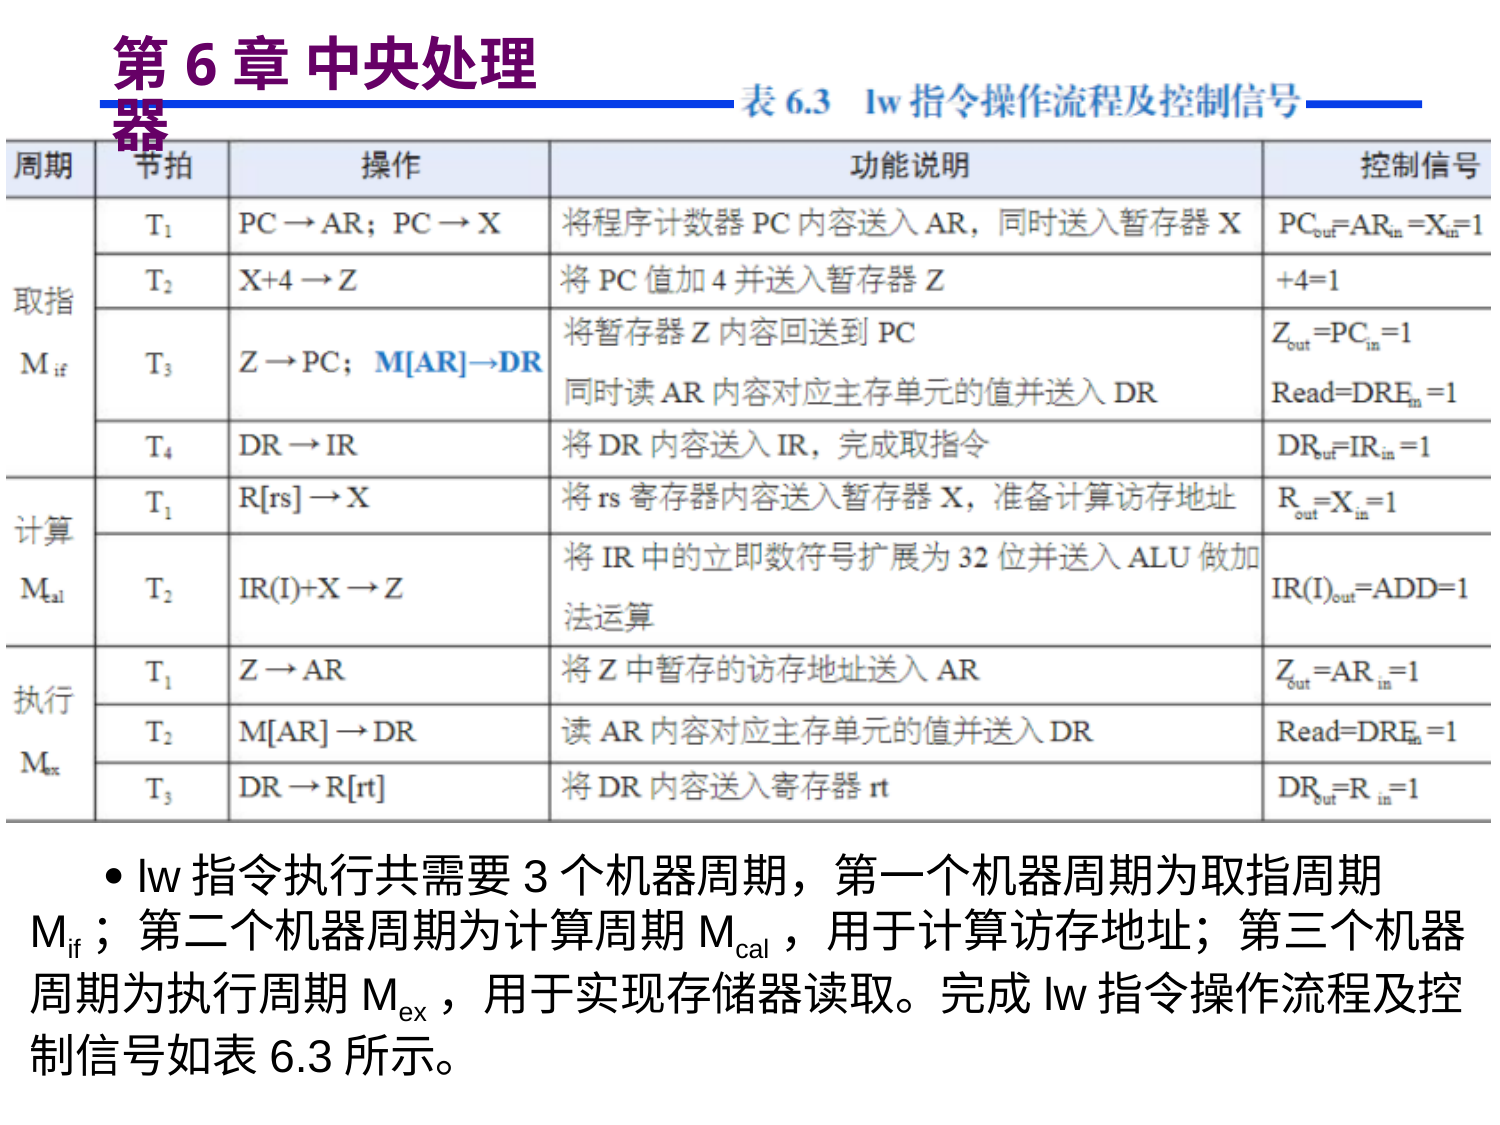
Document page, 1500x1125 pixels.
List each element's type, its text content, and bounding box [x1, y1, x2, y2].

title 第6章 中央处理器 [100, 32, 593, 133]
picture [5, 135, 1491, 824]
picture [734, 70, 1307, 126]
subtitle  lw指令执行共需要3个机器周期，第一个机器周期为取指周期Mif；第二个机器周期为计算周期Mcal，用于计算访存地址；第三个机器周期为执行周期Mex，用于实现存储器读取。完成lw指令操作流程及控制信号如表6.3所示。 [14, 838, 1488, 1071]
